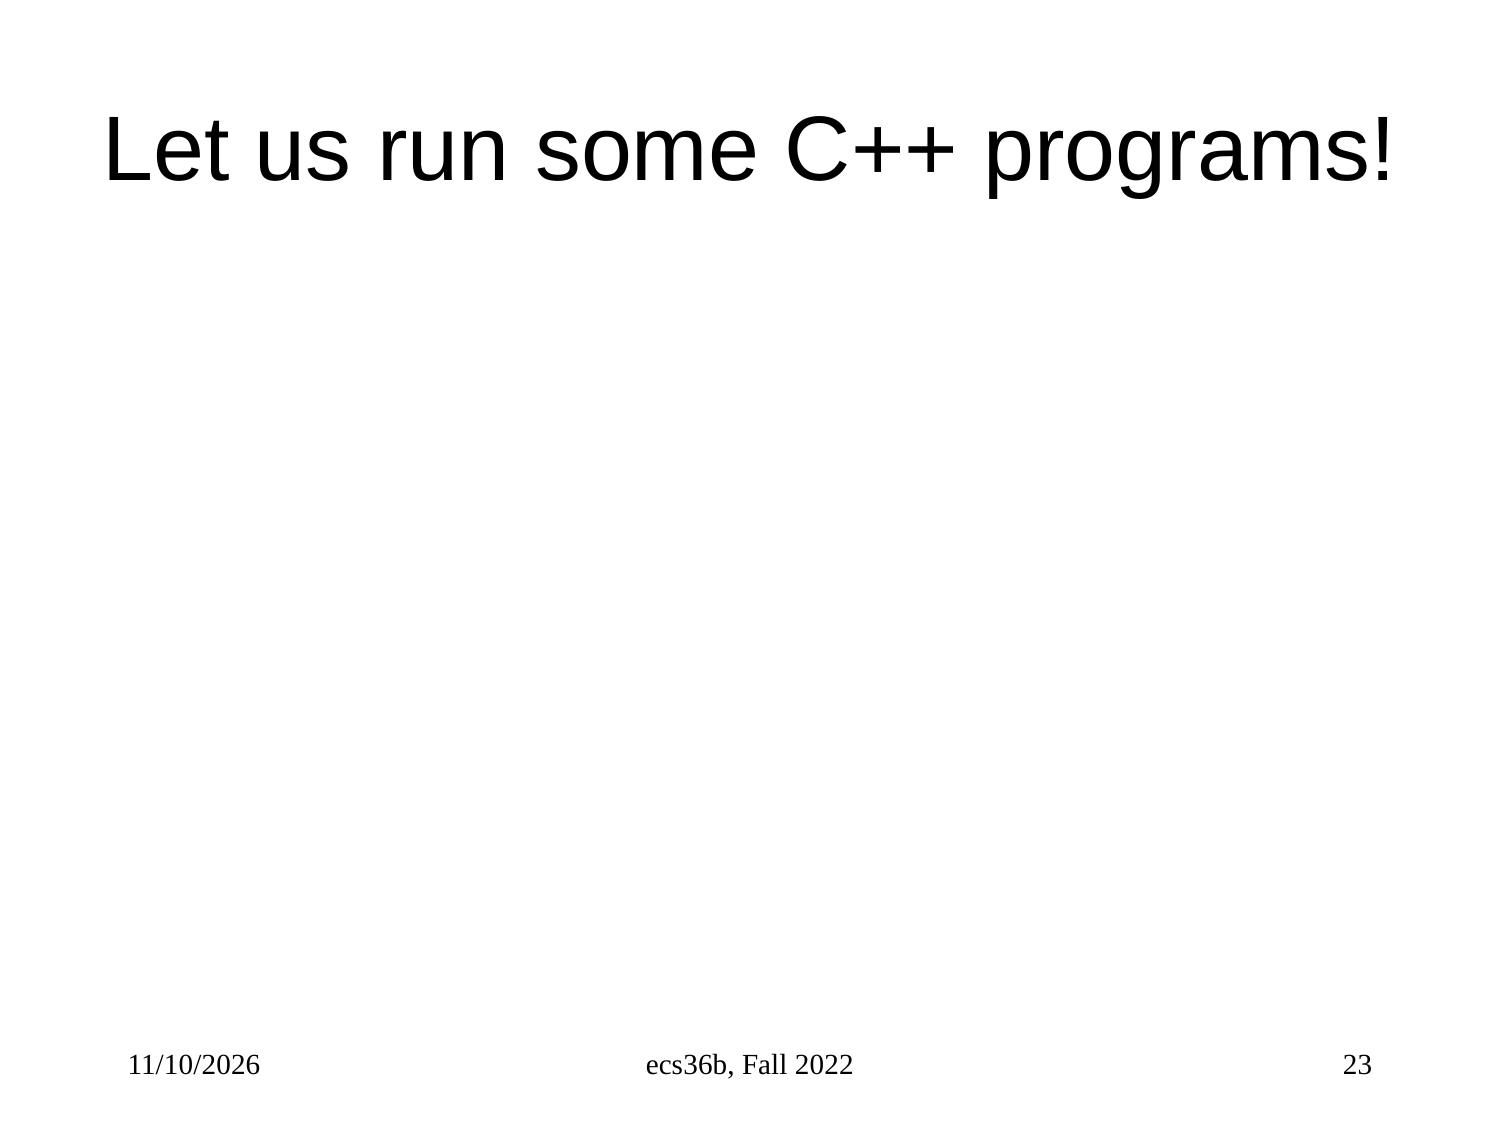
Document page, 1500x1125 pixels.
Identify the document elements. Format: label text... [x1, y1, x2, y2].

footer ecs36b, Fall 2022 [512, 1024, 988, 1101]
title Let us run some C++ programs! [74, 49, 1426, 238]
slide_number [112, 1024, 426, 1101]
slide_number 23 [1074, 1024, 1388, 1101]
